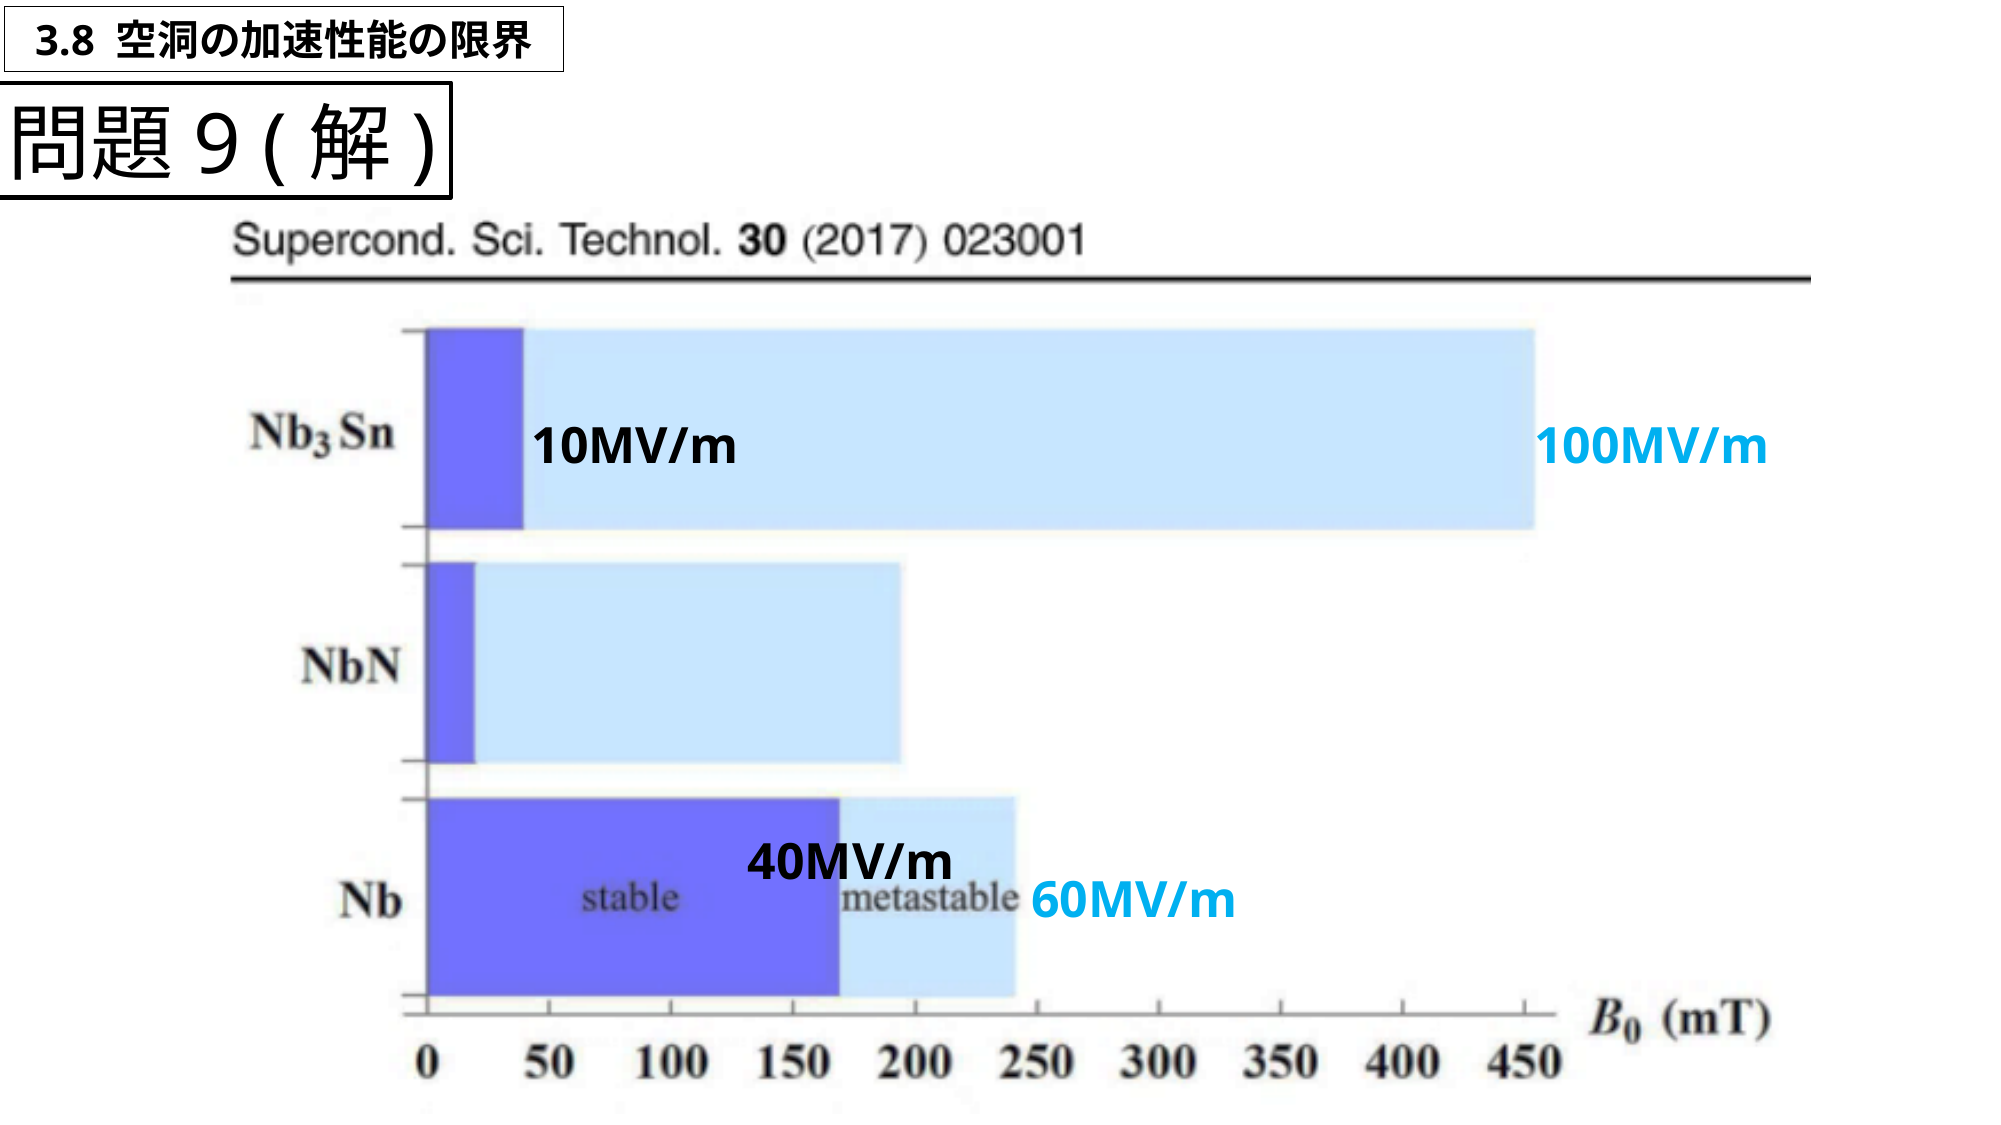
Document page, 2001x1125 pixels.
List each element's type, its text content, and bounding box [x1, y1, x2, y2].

text_box 3.8 空洞の加速性能の限界 [4, 6, 564, 72]
picture [197, 207, 1811, 1114]
text_box 問題9 (解) [0, 82, 451, 198]
